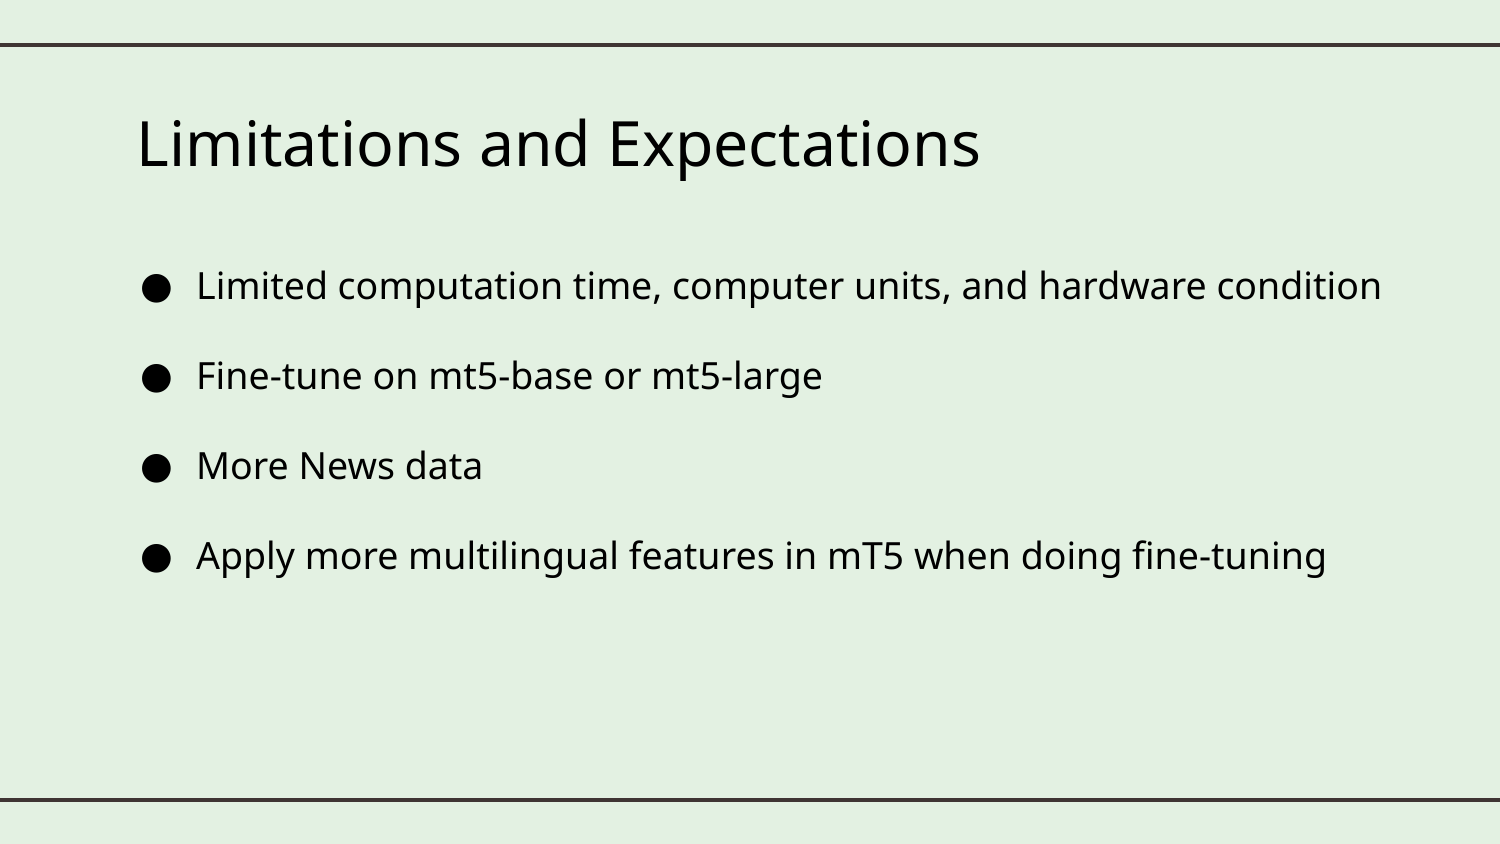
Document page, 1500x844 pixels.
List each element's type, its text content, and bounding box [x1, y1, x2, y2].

title Limitations and Expectations [121, 88, 1388, 183]
text_box Limited computation time, computer units, and hardware condition Fine-tune on mt5-base or mt5-large More News data Apply more multilingual features in mT5 when doing fine-tuning [106, 246, 1434, 592]
